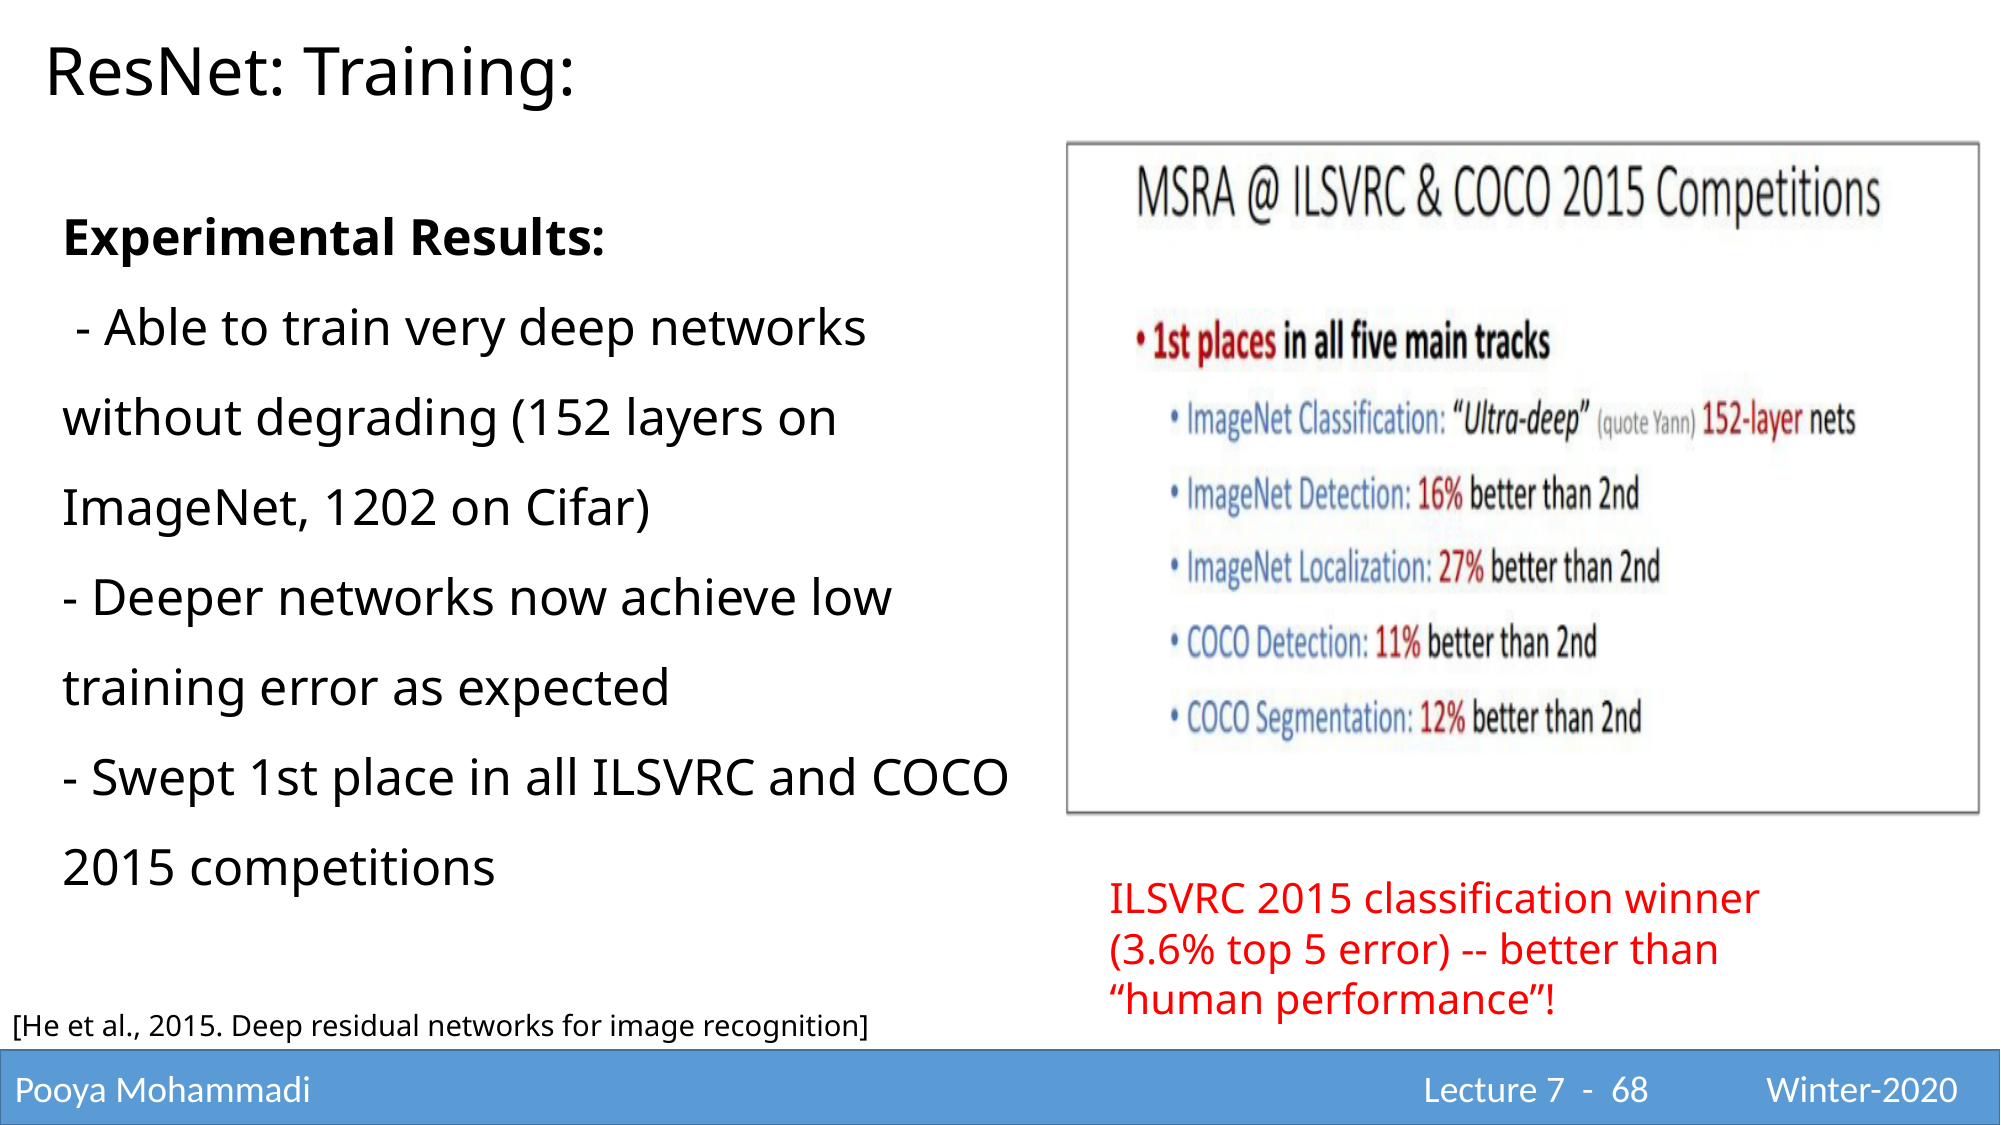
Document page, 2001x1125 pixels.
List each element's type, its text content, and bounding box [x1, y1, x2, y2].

text_box Pooya Mohammadi Lecture 7 - 68 Winter-2020 [0, 1049, 2000, 1125]
text_box ResNet: Training: [29, 21, 593, 117]
text_box Experimental Results: - Able to train very deep networks without degrading (152 layers on ImageNet, 1202 on Cifar) - Deeper networks now achieve low training error as expected - Swept 1st place in all ILSVRC and COCO 2015 competitions [47, 168, 1055, 903]
text_box [He et al., 2015. Deep residual networks for image recognition] [0, 999, 885, 1050]
picture [1054, 117, 2000, 832]
text_box ILSVRC 2015 classification winner (3.6% top 5 error) -- better than “human performance”! [1094, 864, 1861, 1030]
